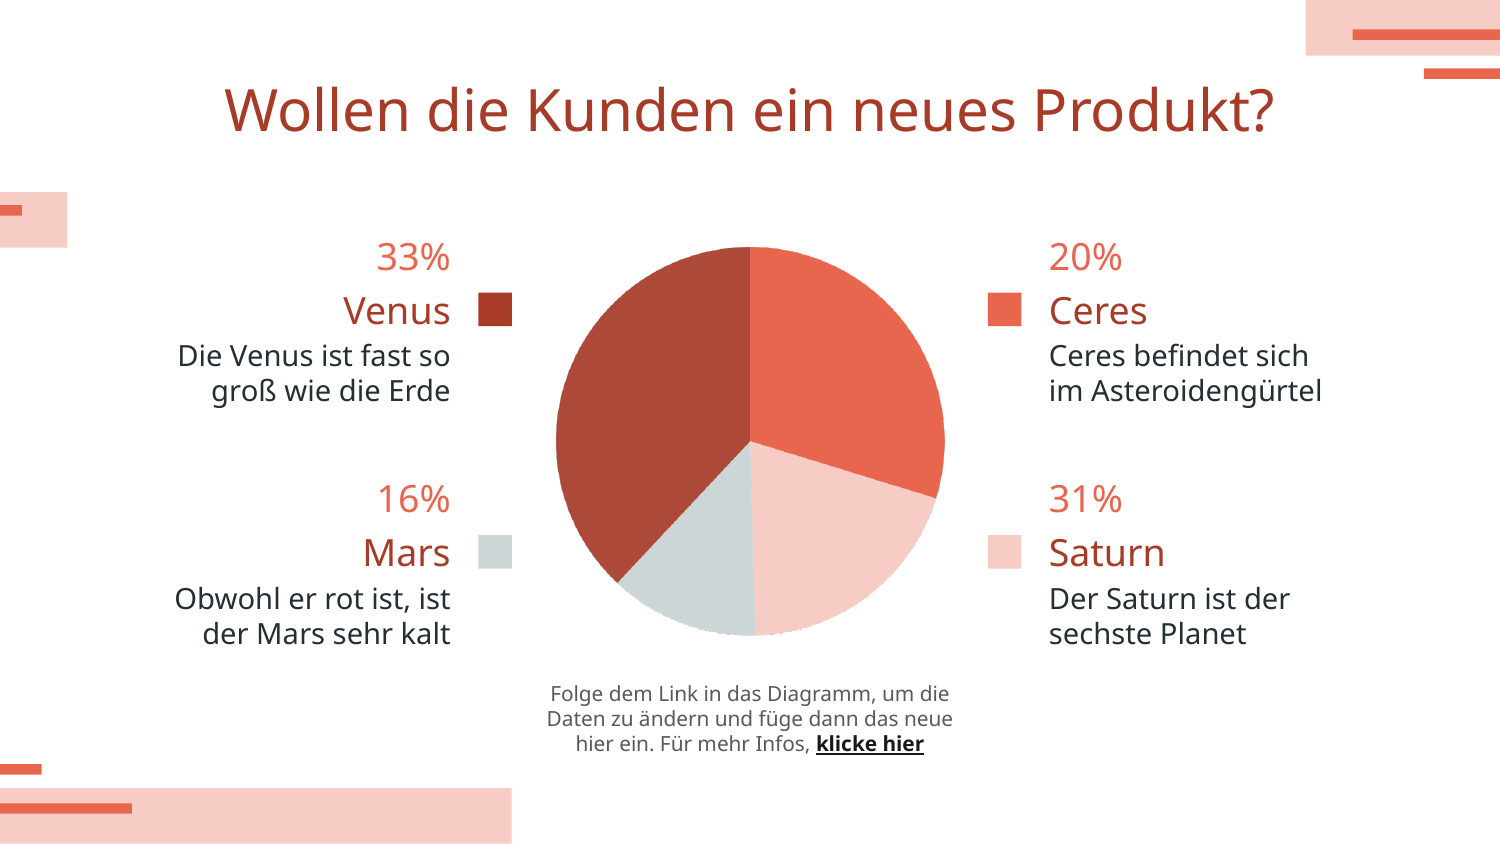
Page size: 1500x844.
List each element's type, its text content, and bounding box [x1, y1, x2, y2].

text_box 33% [298, 223, 466, 288]
text_box [478, 292, 512, 327]
title Wollen die Kunden ein neues Produkt? [112, 61, 1388, 156]
text_box [987, 292, 1022, 327]
text_box Ceres befindet sich im Asteroidengürtel [1034, 322, 1359, 422]
text_box [478, 535, 512, 569]
text_box Die Venus ist fast so groß wie die Erde [141, 322, 466, 422]
text_box Obwohl er rot ist, ist der Mars sehr kalt [141, 565, 466, 665]
text_box Ceres [1033, 278, 1359, 340]
text_box Saturn [1033, 521, 1359, 583]
text_box Folge dem Link in das Diagramm, um die Daten zu ändern und füge dann das neue hier ein. Für mehr Infos, klicke hier [528, 676, 972, 764]
text_box 20% [1034, 223, 1202, 288]
text_box Der Saturn ist der sechste Planet [1034, 565, 1359, 665]
text_box Venus [141, 278, 466, 322]
text_box 31% [1034, 465, 1202, 530]
picture [534, 225, 966, 657]
text_box 16% [298, 465, 466, 530]
text_box [987, 535, 1022, 569]
text_box Mars [141, 521, 466, 565]
